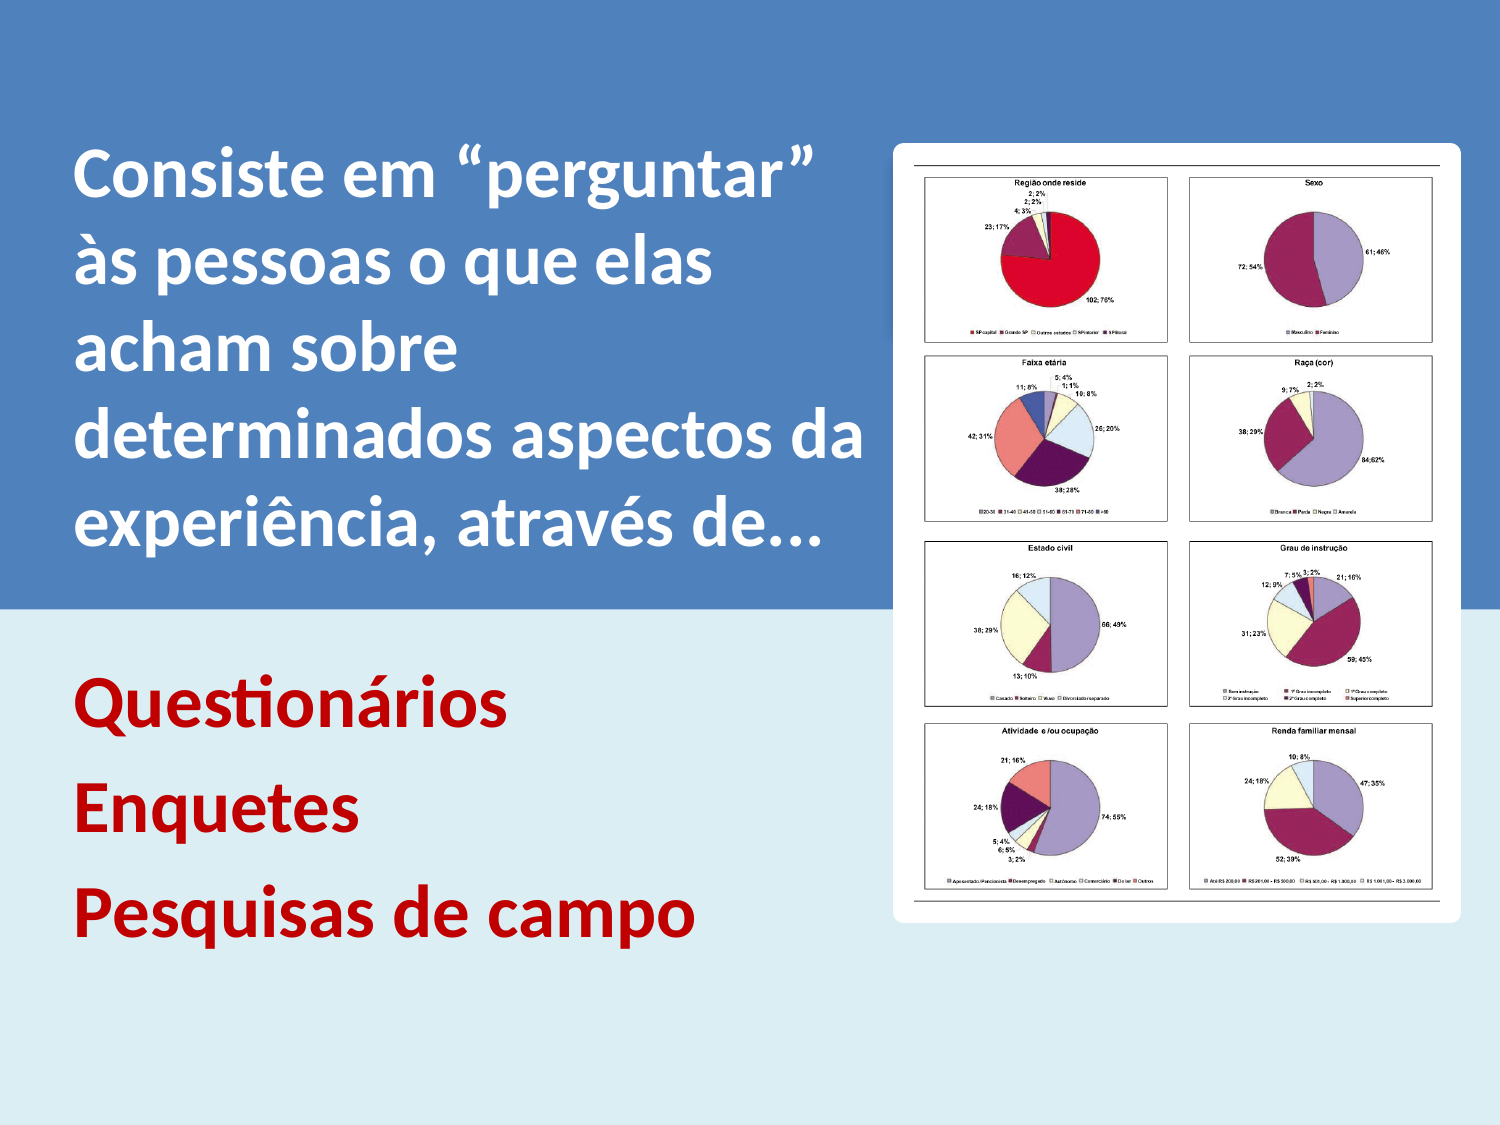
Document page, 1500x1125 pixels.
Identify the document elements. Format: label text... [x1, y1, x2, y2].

list Questionários Enquetes Pesquisas de campo [58, 644, 875, 973]
picture [913, 163, 1441, 903]
text_box Consiste em “perguntar” às pessoas o que elas acham sobre determinados aspectos da experiência, através de... [58, 117, 903, 575]
text_box [0, 0, 1500, 611]
